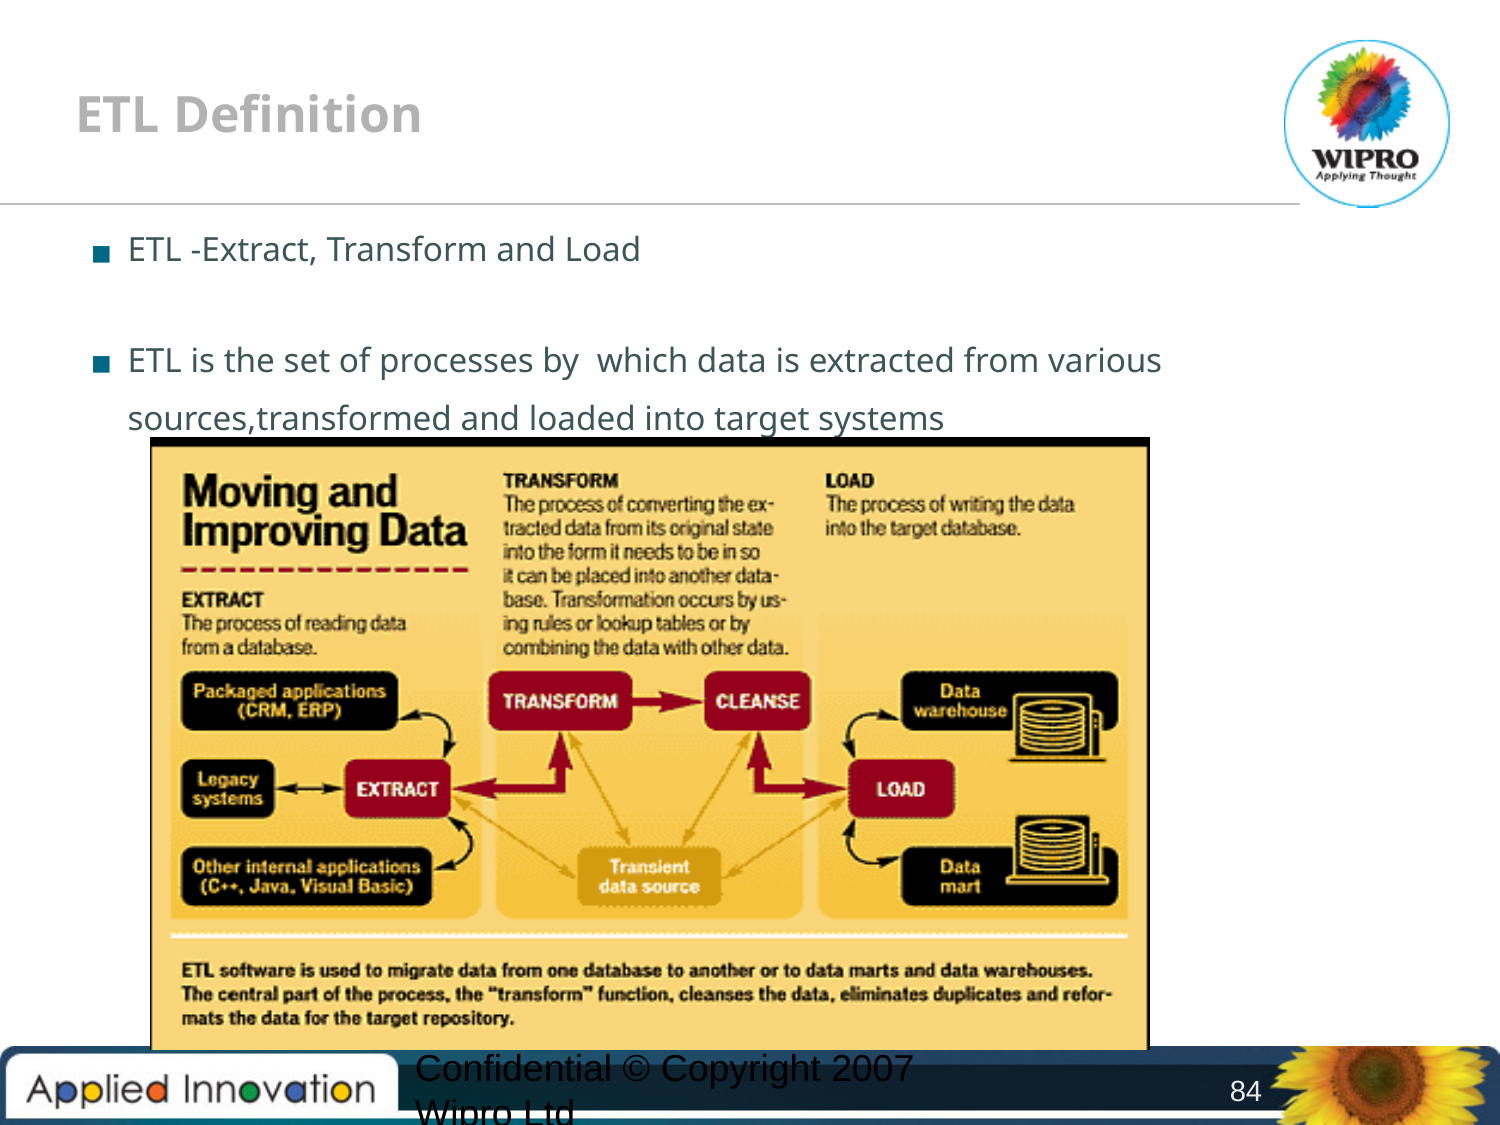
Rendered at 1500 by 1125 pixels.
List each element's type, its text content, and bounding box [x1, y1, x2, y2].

picture [0, 1046, 486, 1125]
text_box ETL Definition [0, 0, 1325, 150]
picture [527, 1121, 541, 1125]
footer Confidential © Copyright 2007 Wipro Ltd [399, 1075, 975, 1121]
picture [149, 437, 1151, 1051]
picture [1284, 37, 1450, 208]
picture [589, 1046, 1500, 1125]
list ETL -Extract, Transform and Load ETL is the set of processes by which data is extracted from various sources,transformed and loaded into target systems [75, 212, 1438, 1075]
